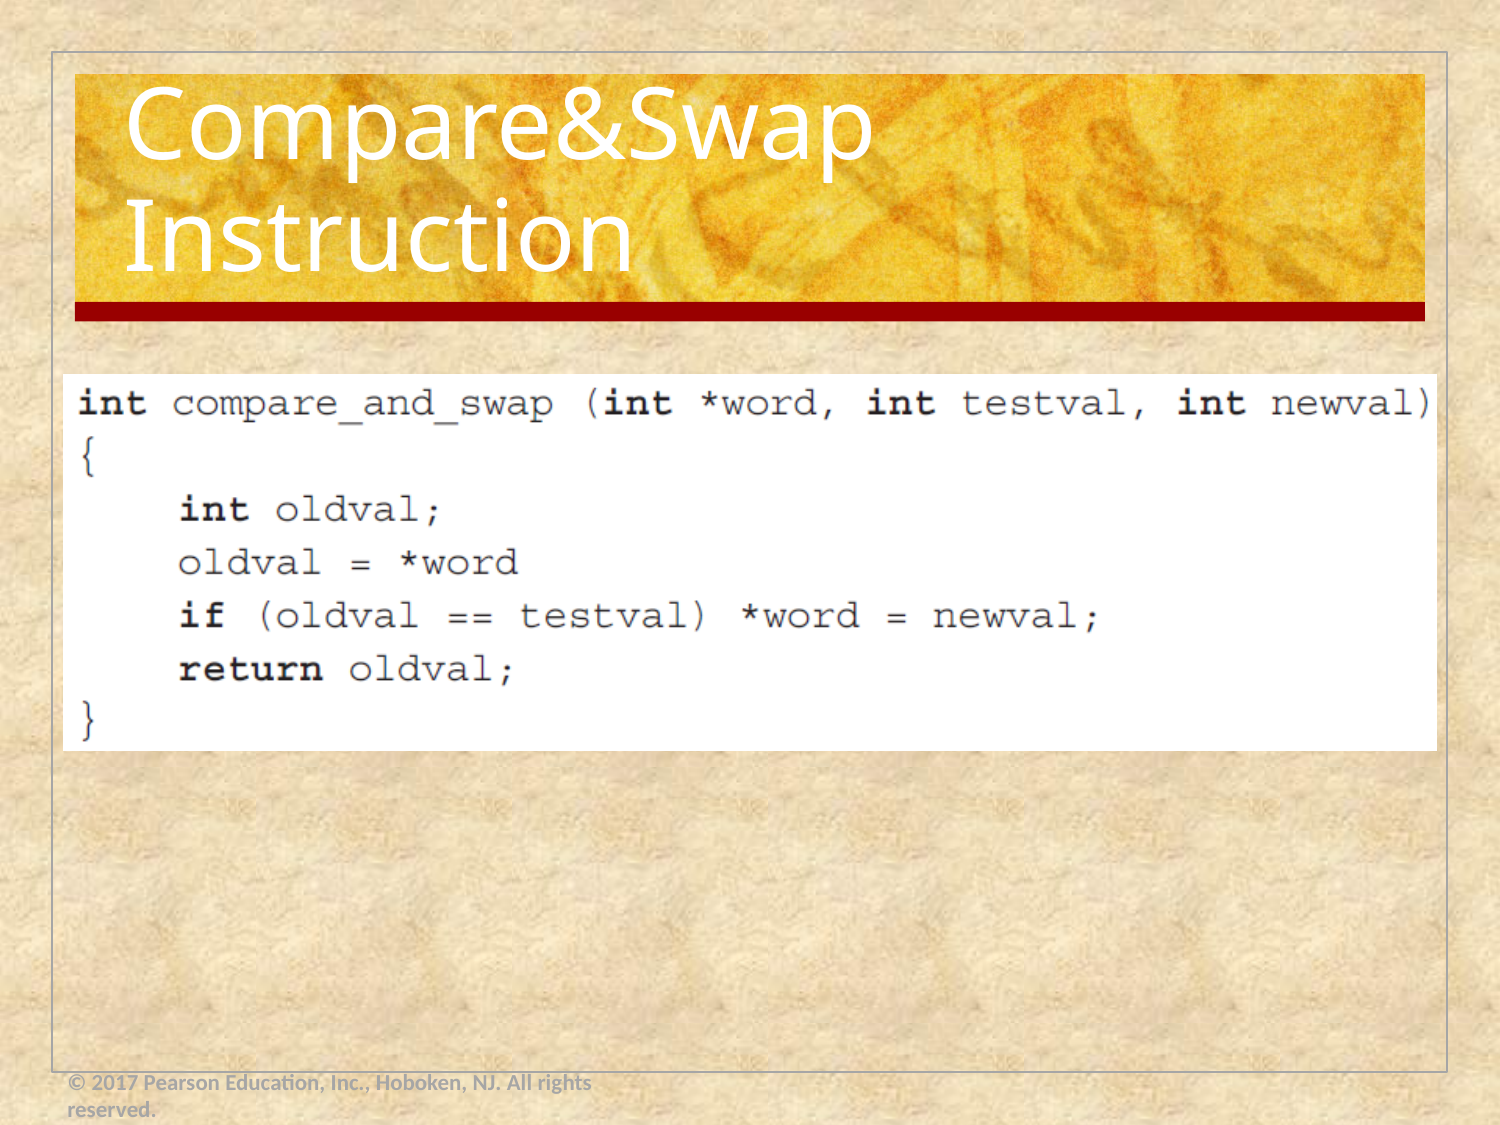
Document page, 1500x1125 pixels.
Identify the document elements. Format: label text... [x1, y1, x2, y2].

footer © 2017 Pearson Education, Inc., Hoboken, NJ. All rights reserved. [52, 1065, 613, 1125]
title Compare&Swap Instruction [108, 74, 1392, 292]
picture [0, 0, 1500, 1125]
picture [53, 53, 1446, 1071]
